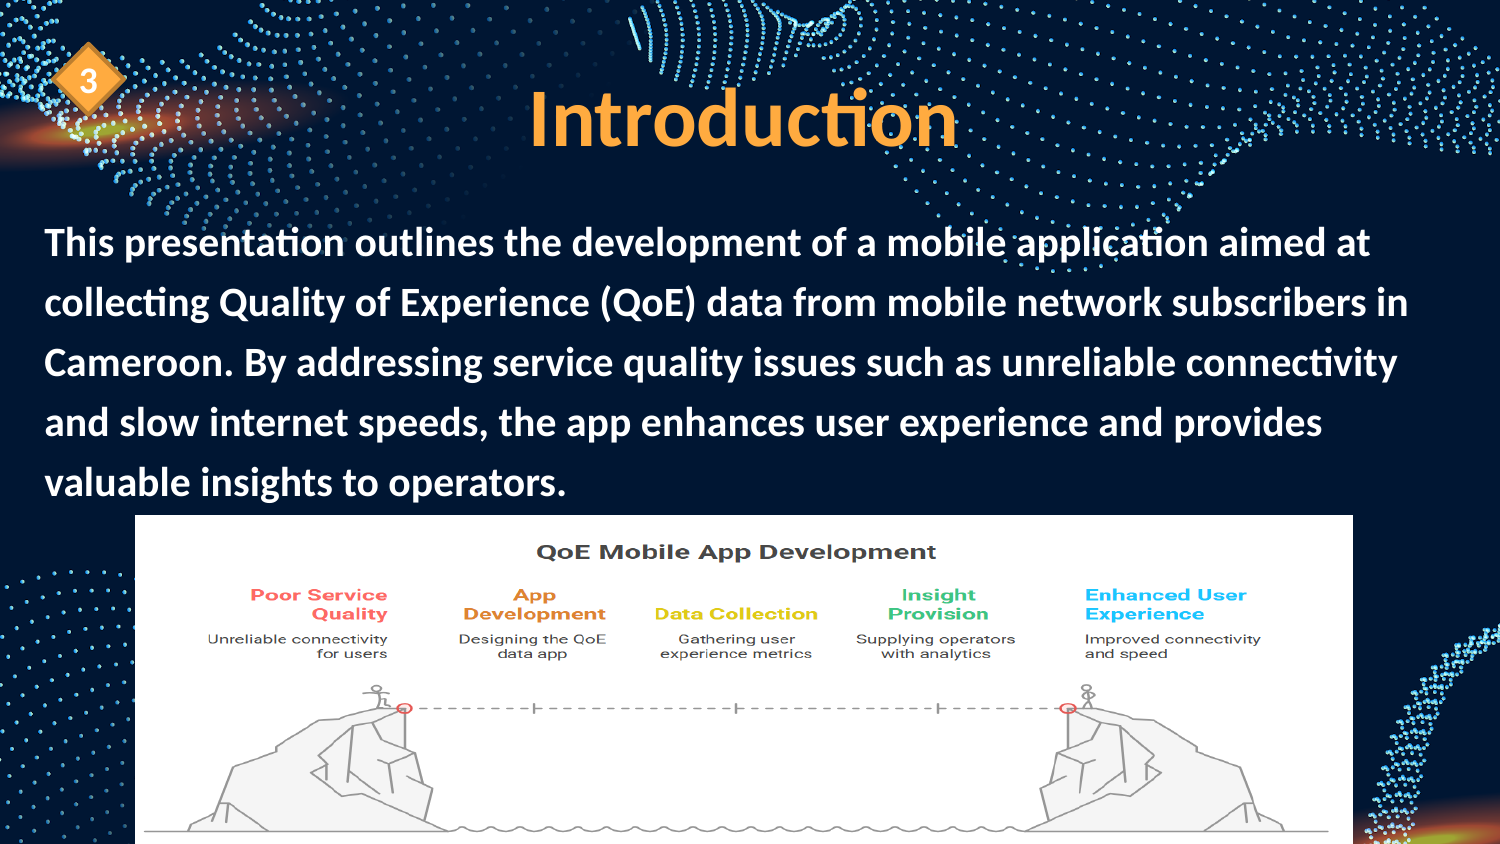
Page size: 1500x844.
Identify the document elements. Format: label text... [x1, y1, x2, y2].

text_box [79, 109, 98, 117]
text_box This presentation outlines the development of a mobile application aimed at collecting Quality of Experience (QoE) data from mobile network subscribers in Cameroon. By addressing service quality issues such as unreliable connectivity and slow internet speeds, the app enhances user experience and provides valuable insights to operators. [29, 197, 1471, 513]
text_box [81, 41, 96, 48]
picture [135, 515, 1353, 844]
text_box [113, 65, 126, 94]
text_box [50, 65, 64, 94]
text_box Introduction [294, 55, 1194, 171]
text_box 3 [64, 48, 113, 109]
